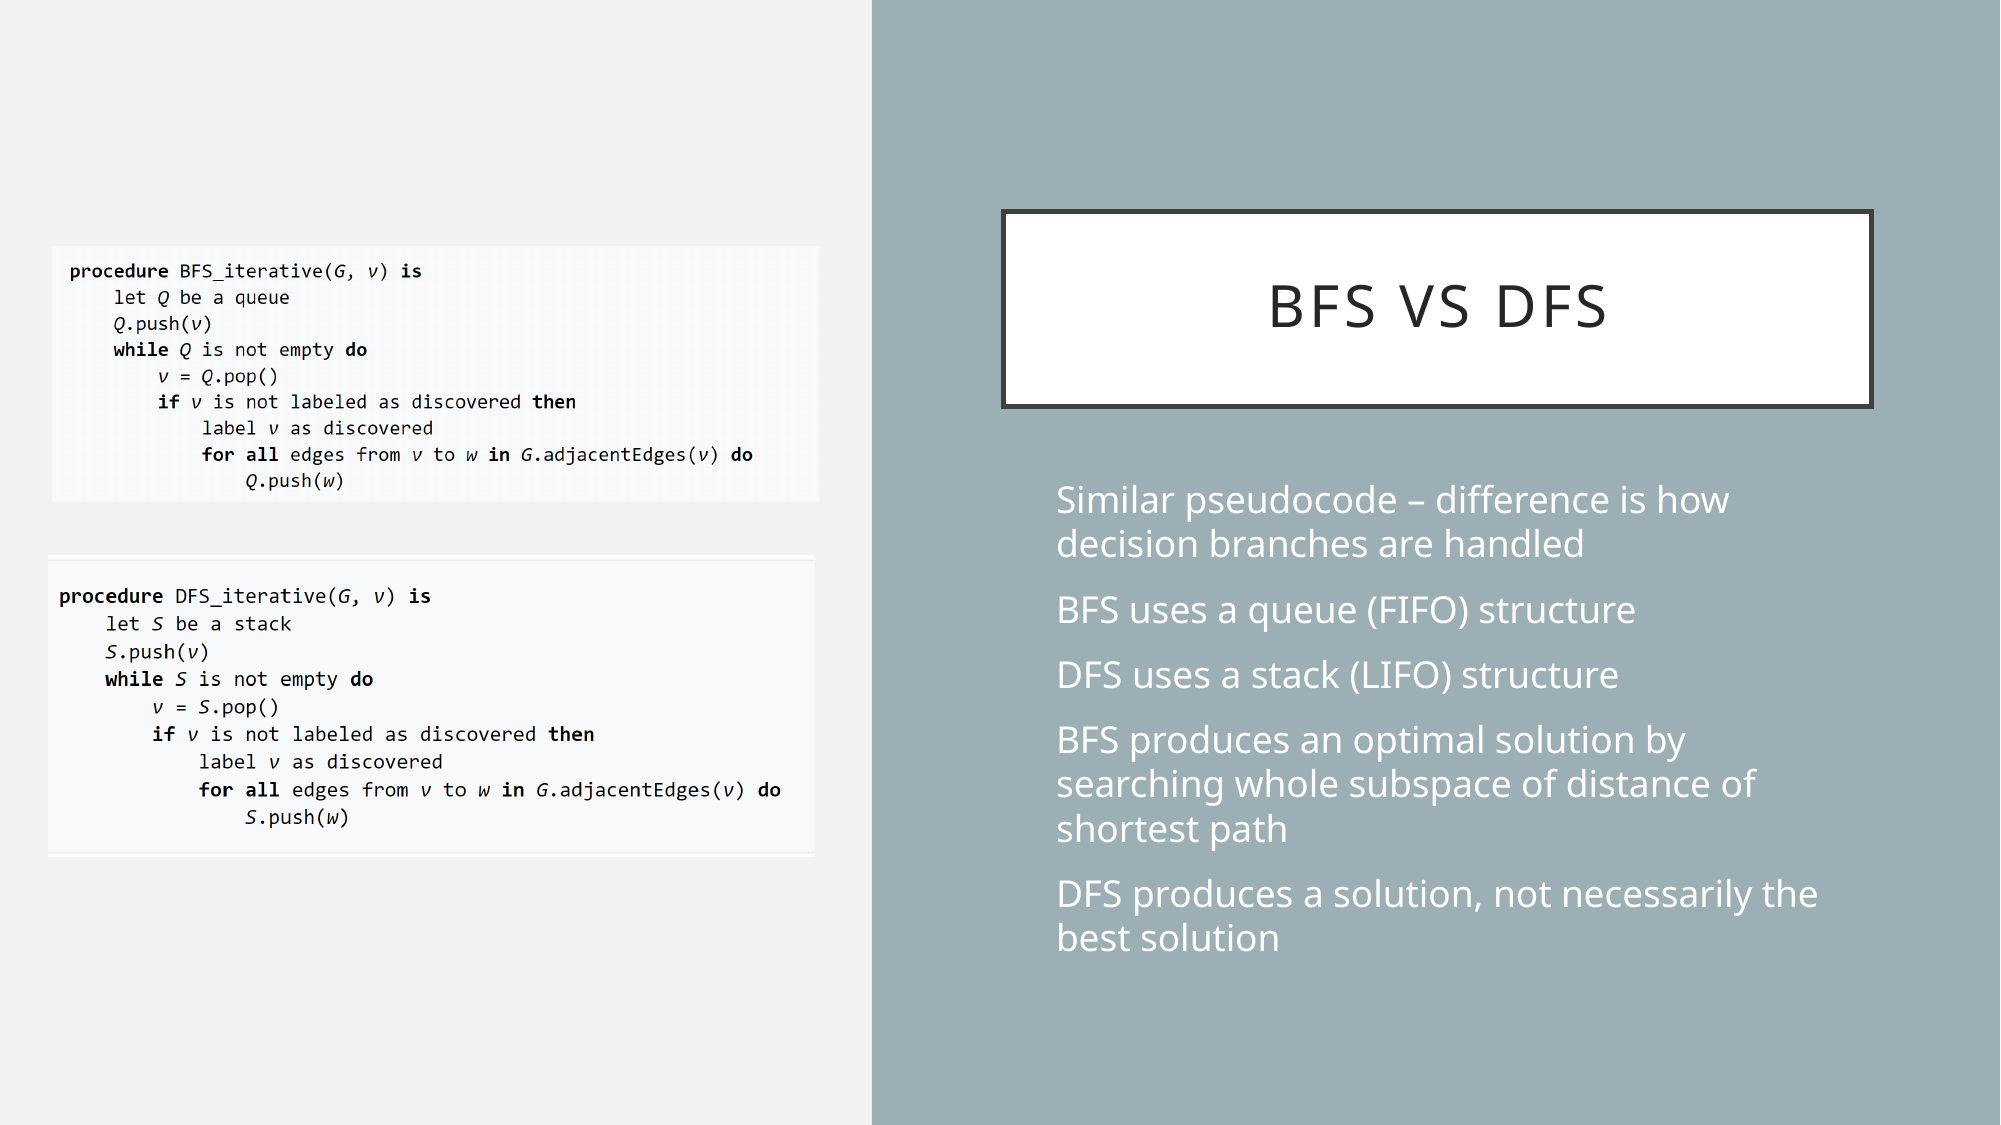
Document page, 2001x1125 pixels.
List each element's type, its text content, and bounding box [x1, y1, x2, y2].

text_box [871, 0, 2000, 1125]
list Similar pseudocode – difference is how decision branches are handled BFS uses a queue (FIFO) structure DFS uses a stack (LIFO) structure BFS produces an optimal solution by searching whole subspace of distance of shortest path DFS produces a solution, not necessarily the best solution [1003, 468, 1871, 969]
picture [52, 246, 820, 502]
title BFS vs DFS [1001, 209, 1874, 409]
picture [48, 555, 815, 857]
